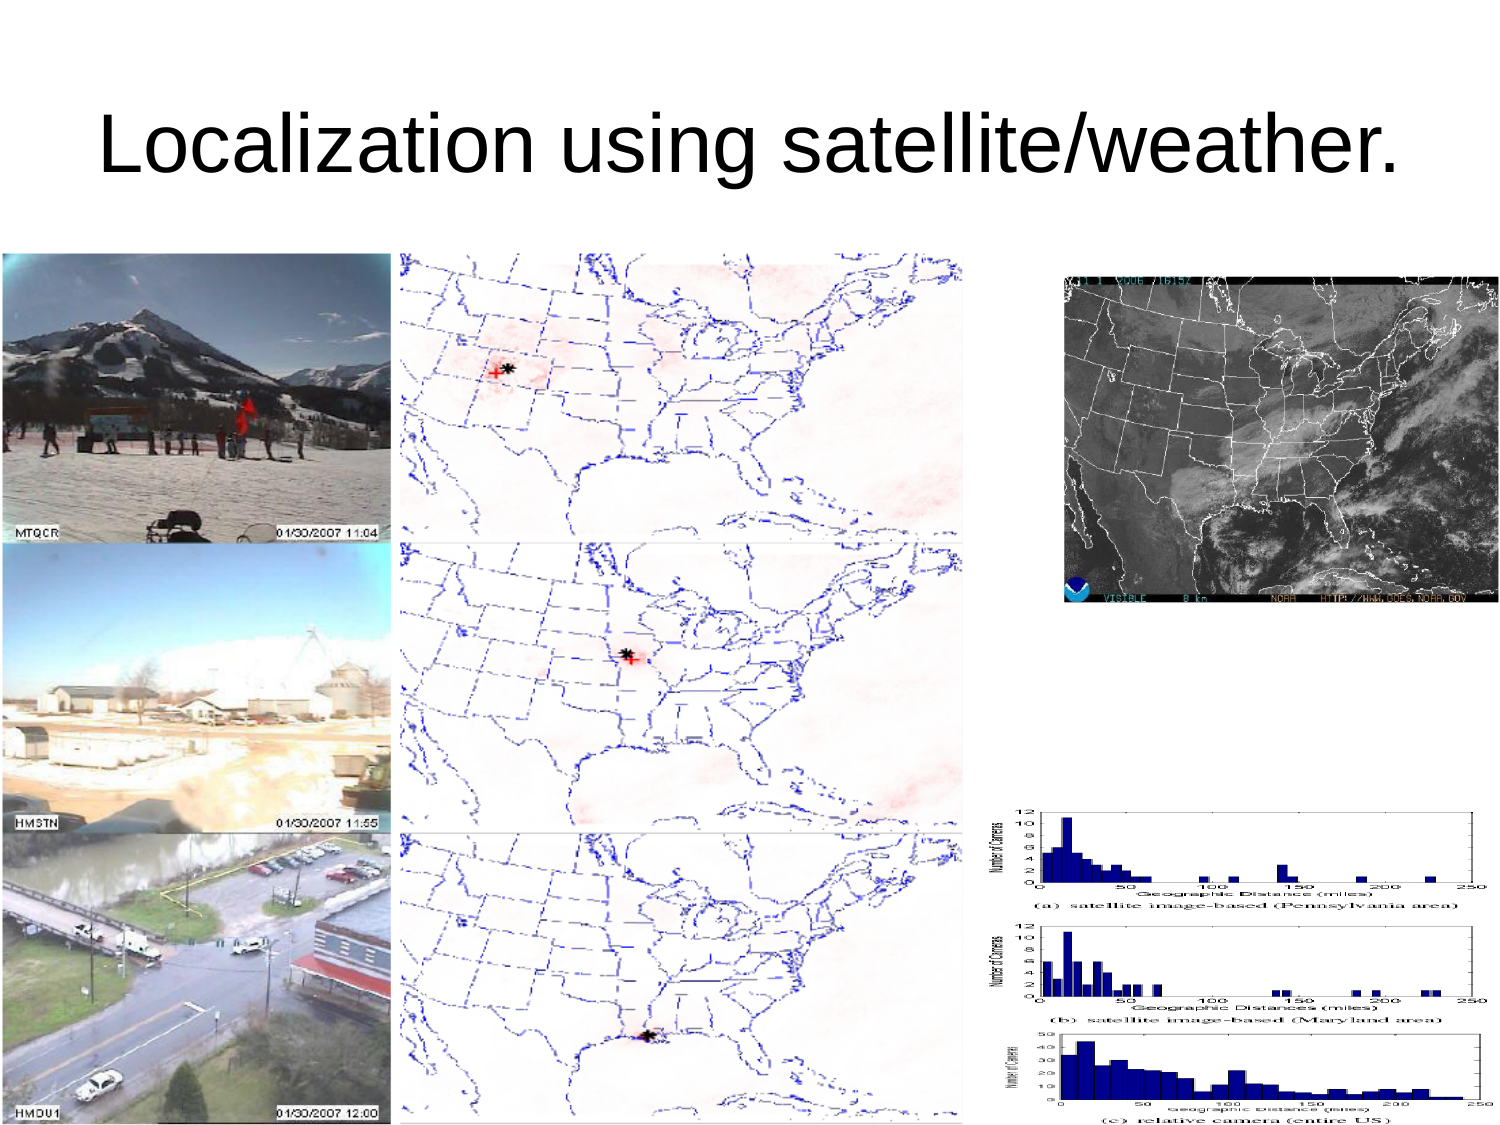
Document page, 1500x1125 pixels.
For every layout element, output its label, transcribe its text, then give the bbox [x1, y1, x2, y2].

picture [0, 251, 963, 1125]
title Localization using satellite/weather. [74, 44, 1426, 233]
picture [1058, 274, 1500, 606]
picture [974, 808, 1500, 1125]
